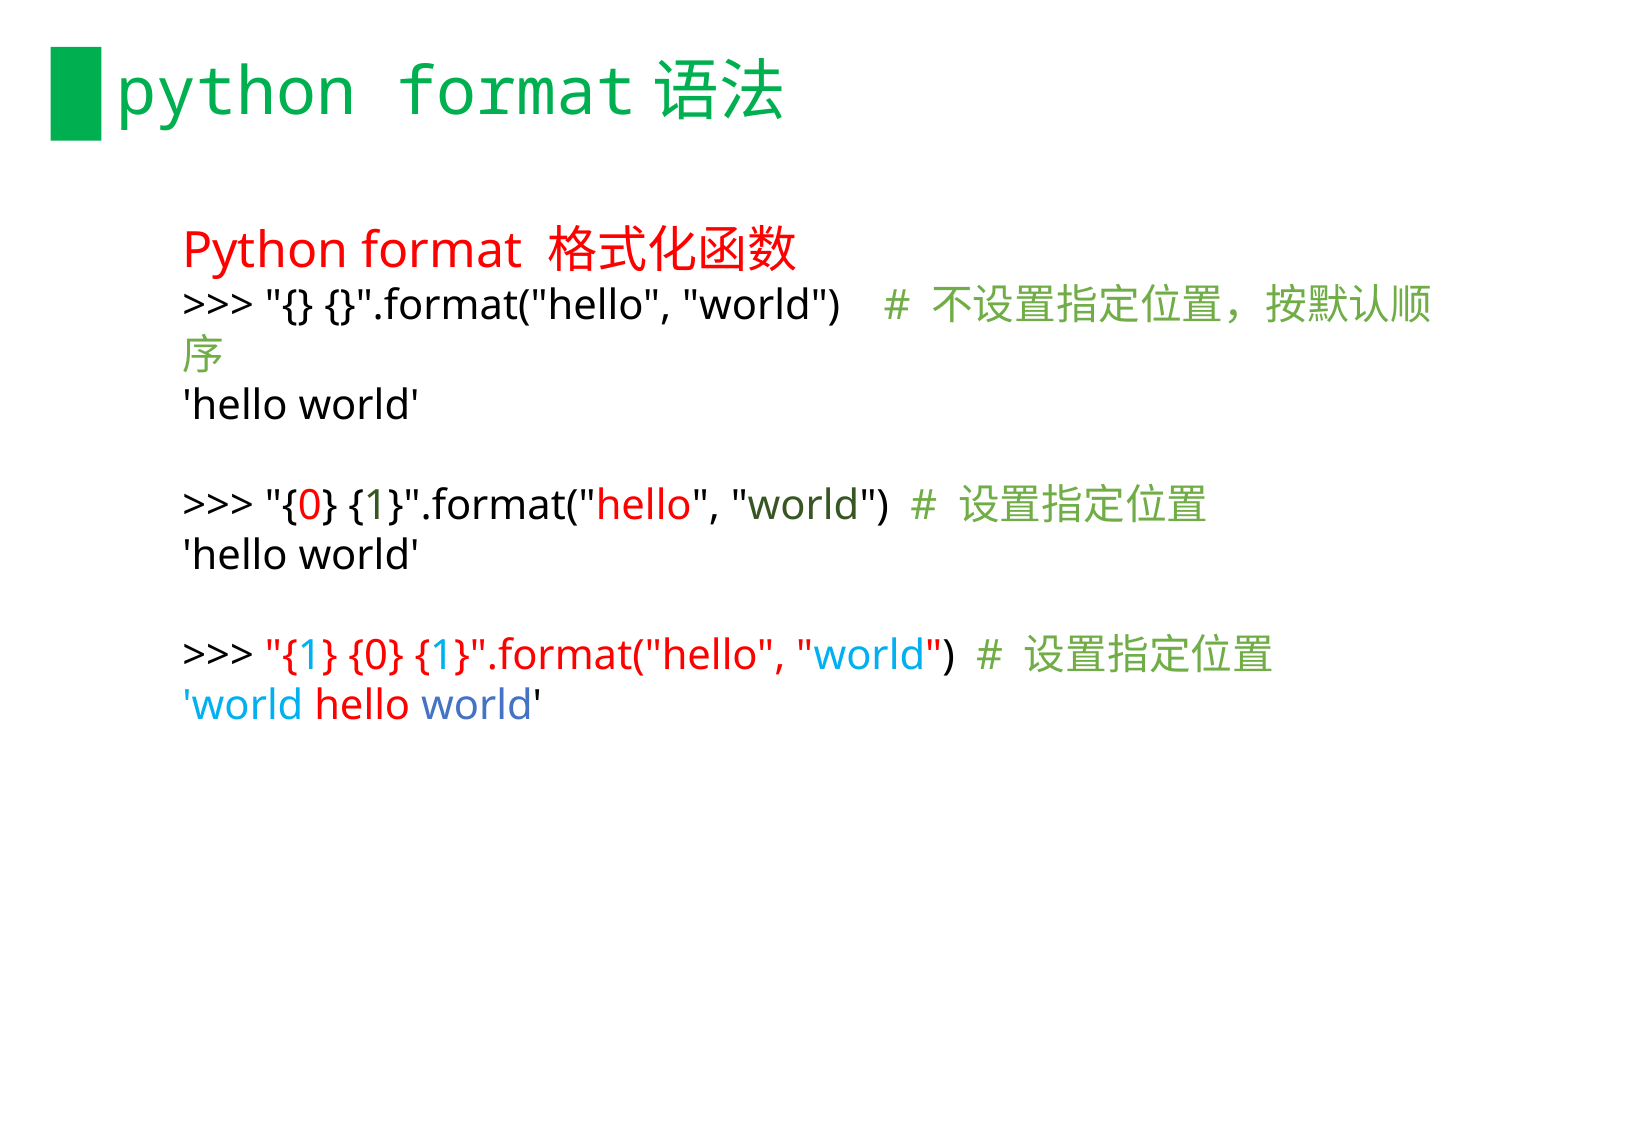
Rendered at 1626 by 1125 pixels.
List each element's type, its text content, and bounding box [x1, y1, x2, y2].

text_box Python format 格式化函数 >>> "{} {}".format("hello", "world") # 不设置指定位置，按默认顺序 'hello world' >>> "{0} {1}".format("hello", "world") # 设置指定位置 'hello world' >>> "{1} {0} {1}".format("hello", "world") # 设置指定位置 'world hello world' [167, 210, 1458, 786]
title python format语法 [101, 45, 1575, 141]
